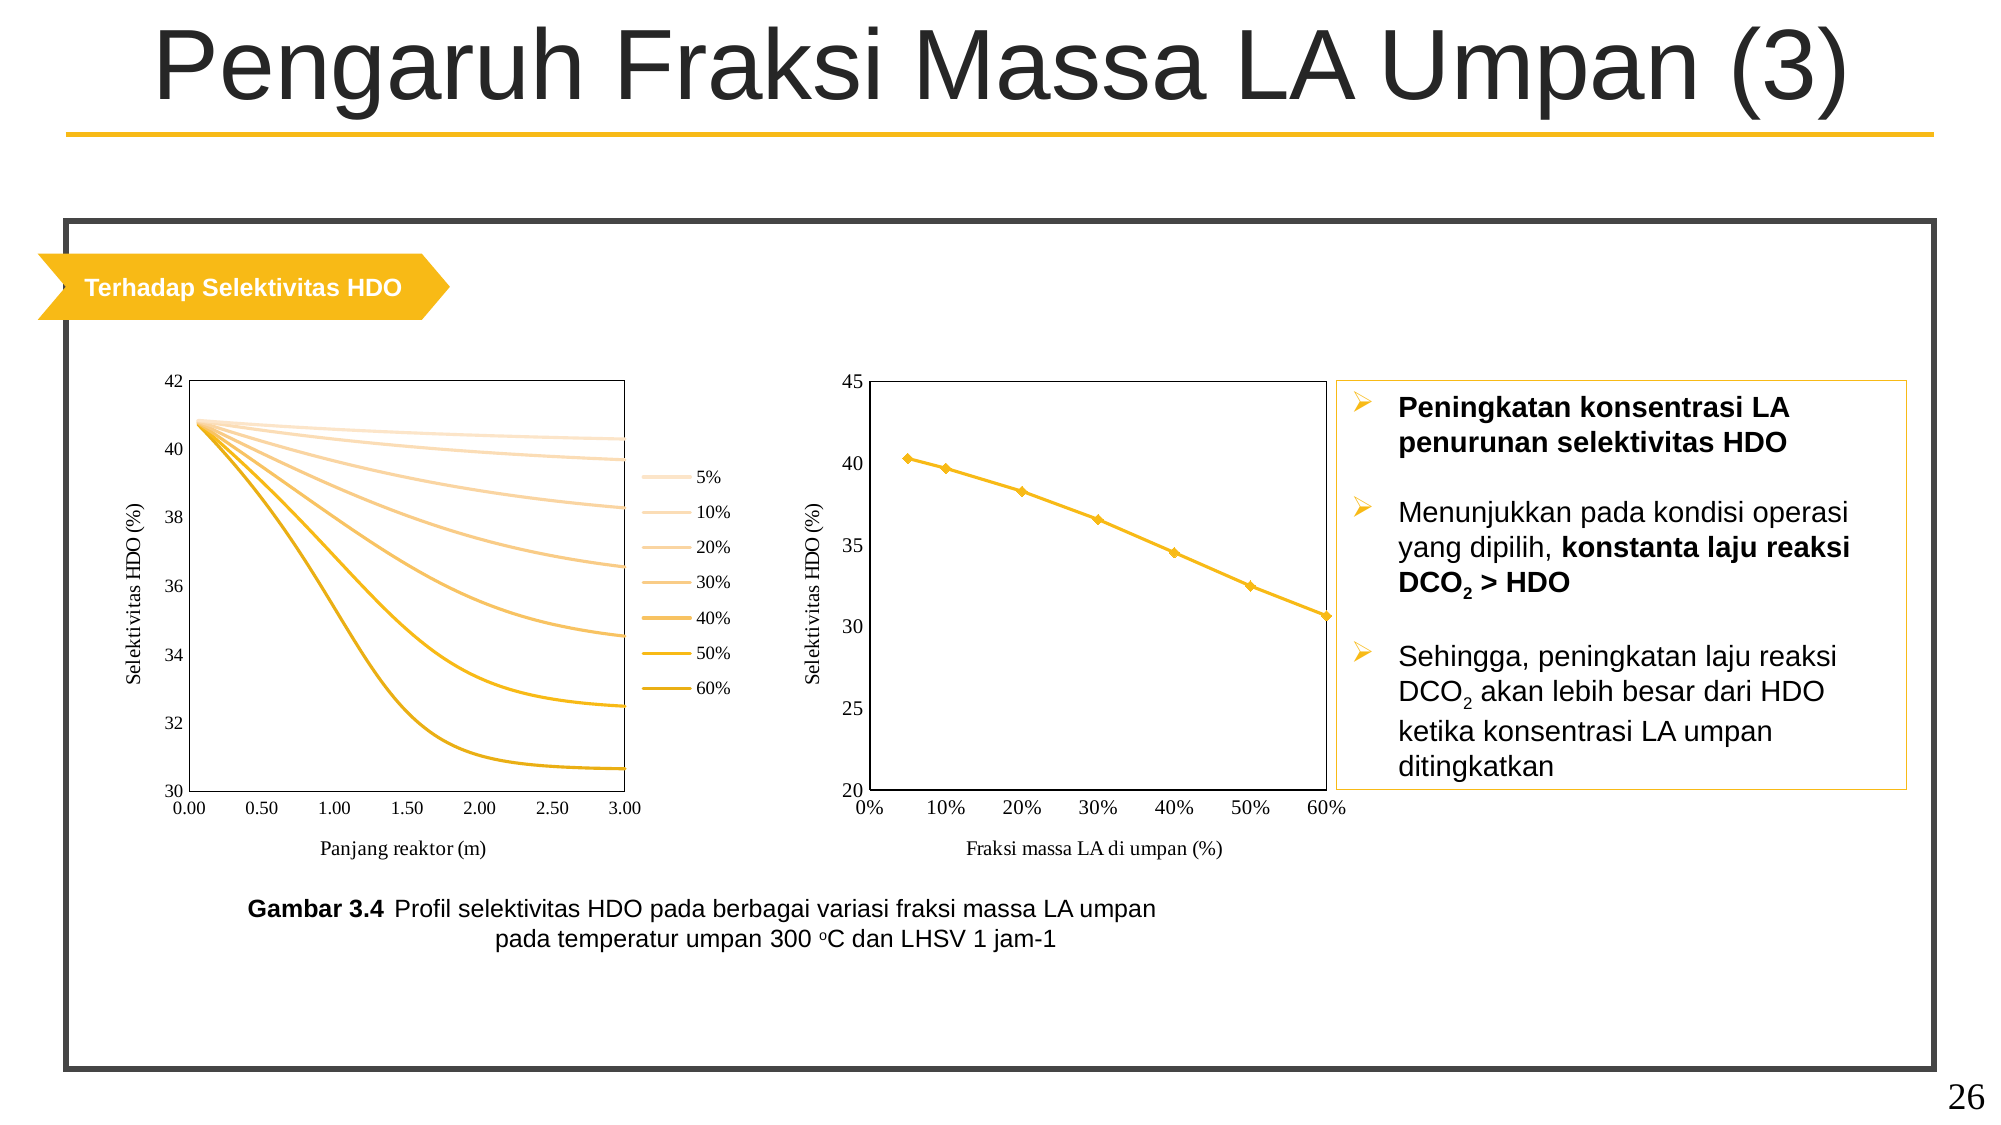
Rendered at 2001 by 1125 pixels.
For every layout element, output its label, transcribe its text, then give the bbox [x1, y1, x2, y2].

text_box Gambar 3.4 Profil selektivitas HDO pada berbagai variasi fraksi massa LA umpan pada temperatur umpan 300 oC dan LHSV 1 jam-1 [207, 891, 1199, 961]
text_box [65, 220, 1935, 1070]
text_box Terhadap Selektivitas HDO [35, 252, 452, 321]
list Pengaruh Fraksi Massa LA Umpan (3) [53, 8, 1952, 127]
chart [88, 359, 1359, 891]
